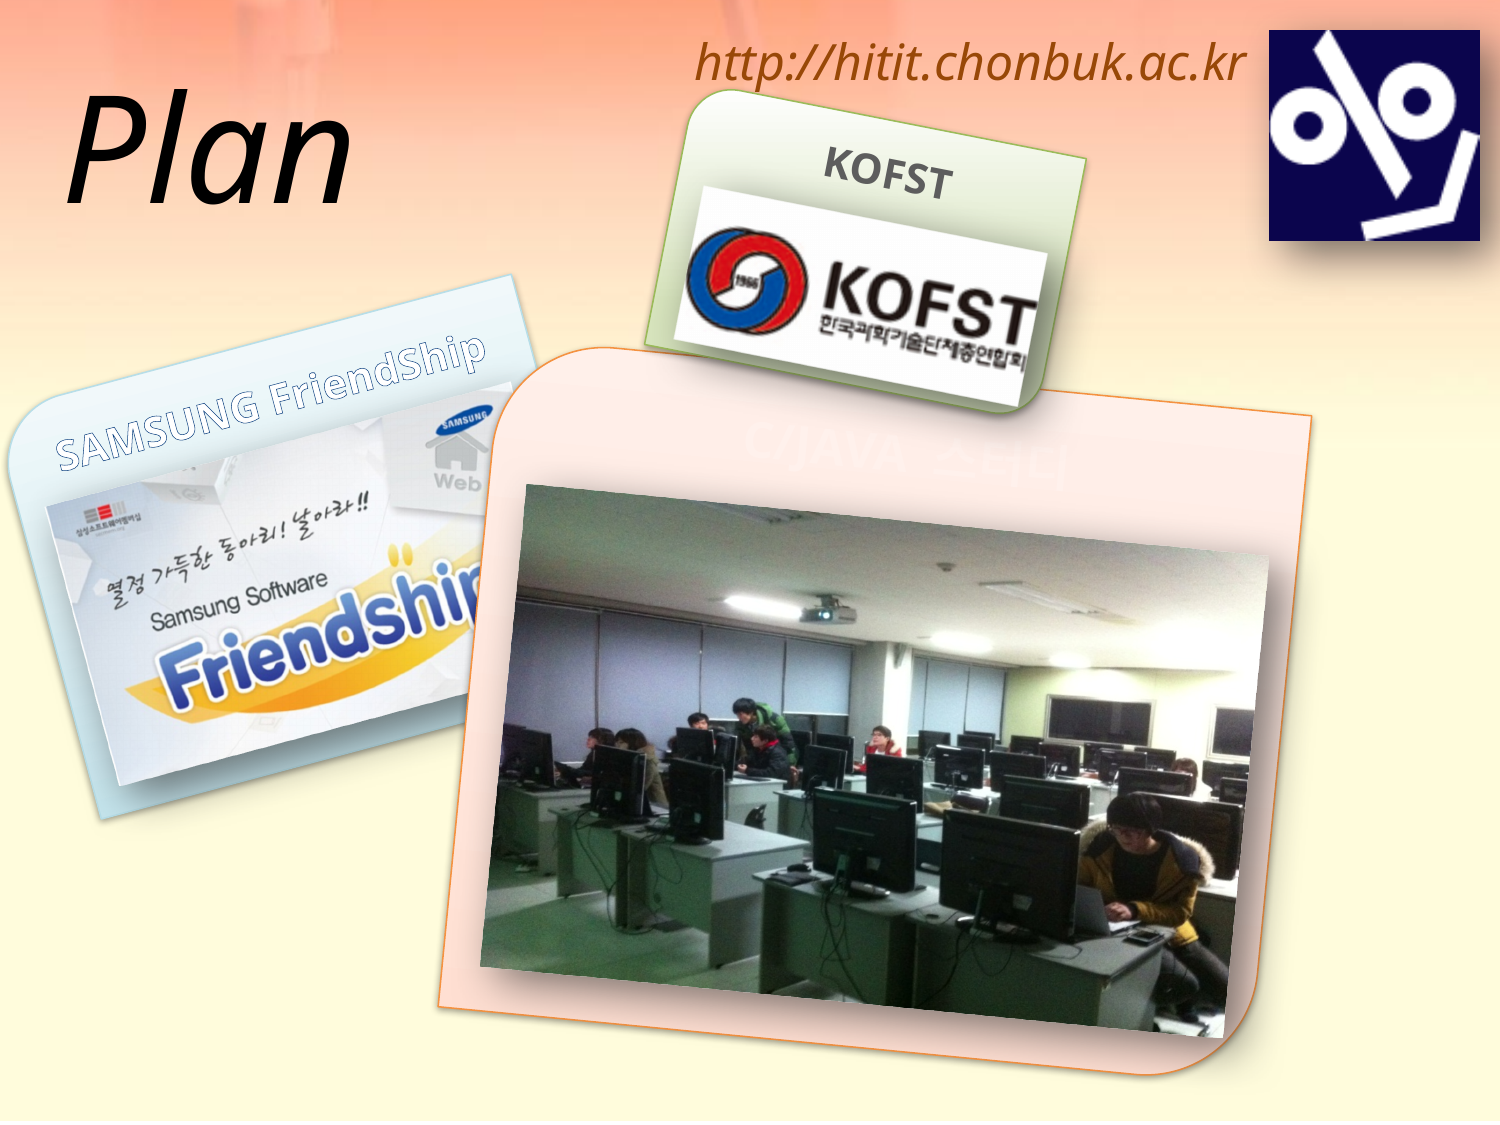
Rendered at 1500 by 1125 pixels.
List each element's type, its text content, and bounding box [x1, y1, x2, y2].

picture [0, 0, 1500, 1121]
text_box Plan [46, 46, 372, 242]
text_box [666, 117, 1065, 386]
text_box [31, 336, 576, 757]
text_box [468, 374, 1282, 1048]
